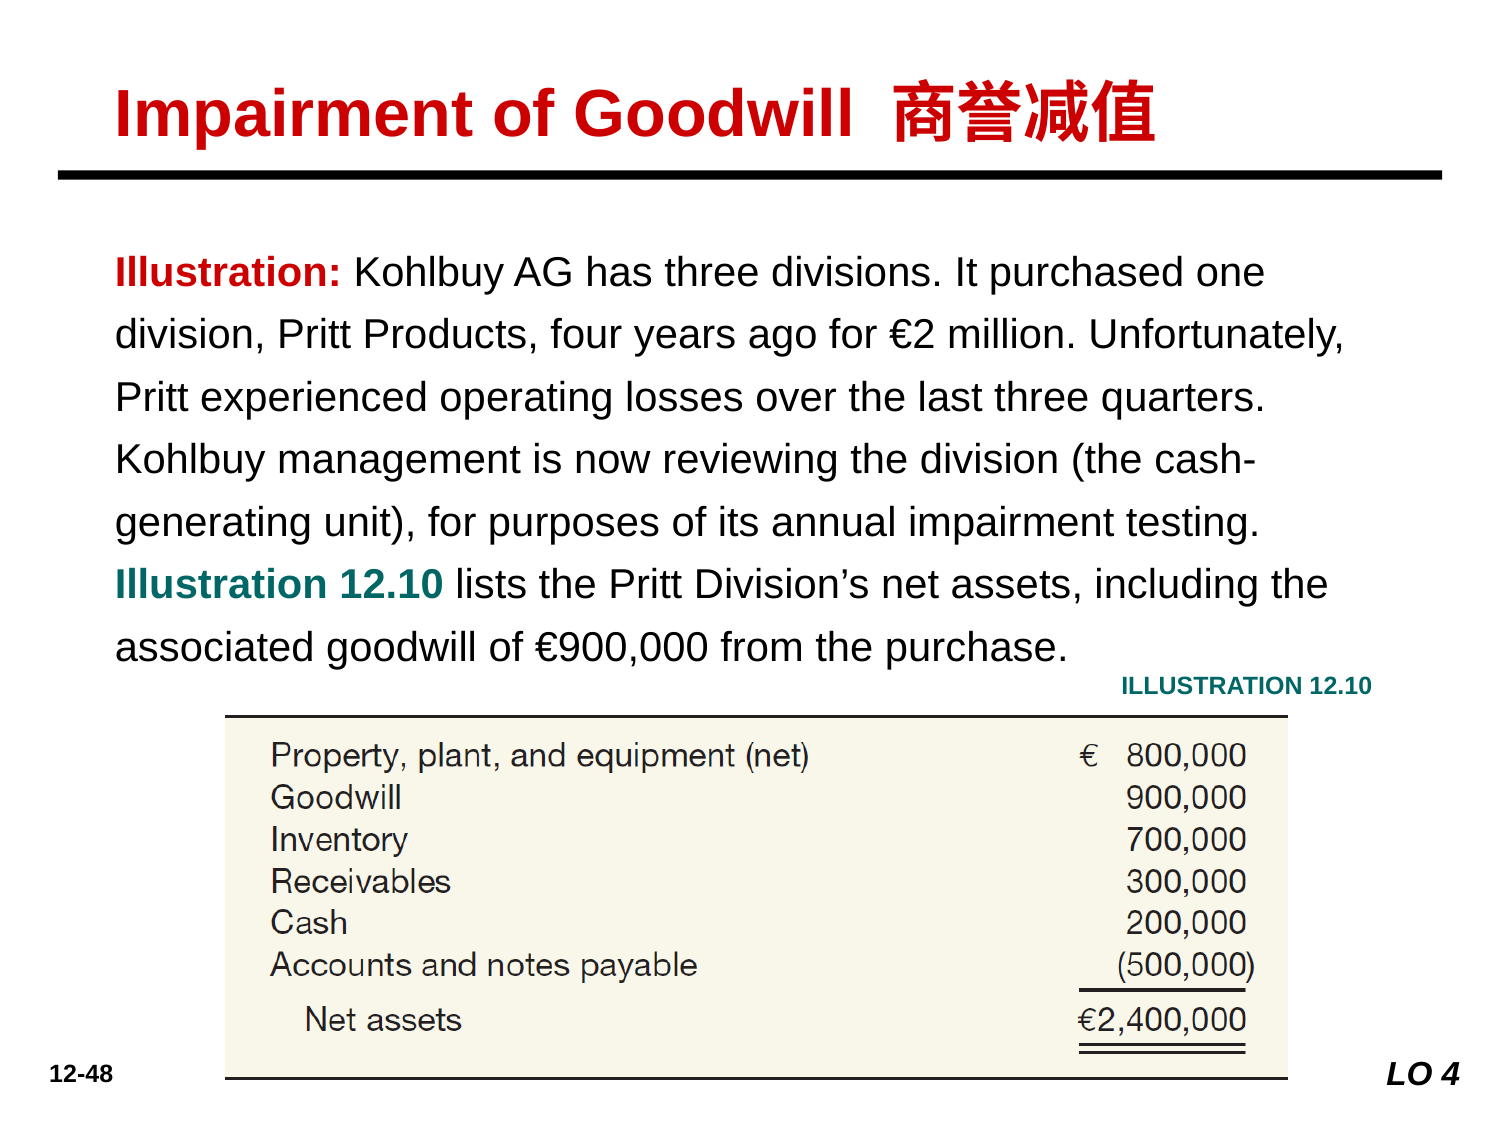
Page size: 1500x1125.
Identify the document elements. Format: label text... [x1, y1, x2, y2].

text_box Impairment of Goodwill 商誉减值 [99, 62, 1425, 155]
picture [224, 712, 1288, 1082]
text_box ILLUSTRATION 12.10 [1087, 662, 1388, 708]
text_box Illustration: Kohlbuy AG has three divisions. It purchased one division, Pritt Products, four years ago for €2 million. Unfortunately, Pritt experienced operating losses over the last three quarters. Kohlbuy management is now reviewing the division (the cash-generating unit), for purposes of its annual impairment testing. Illustration 12.10 lists the Pritt Division’s net assets, including the associated goodwill of €900,000 from the purchase. [99, 224, 1413, 678]
text_box LO 4 [1324, 1044, 1475, 1100]
